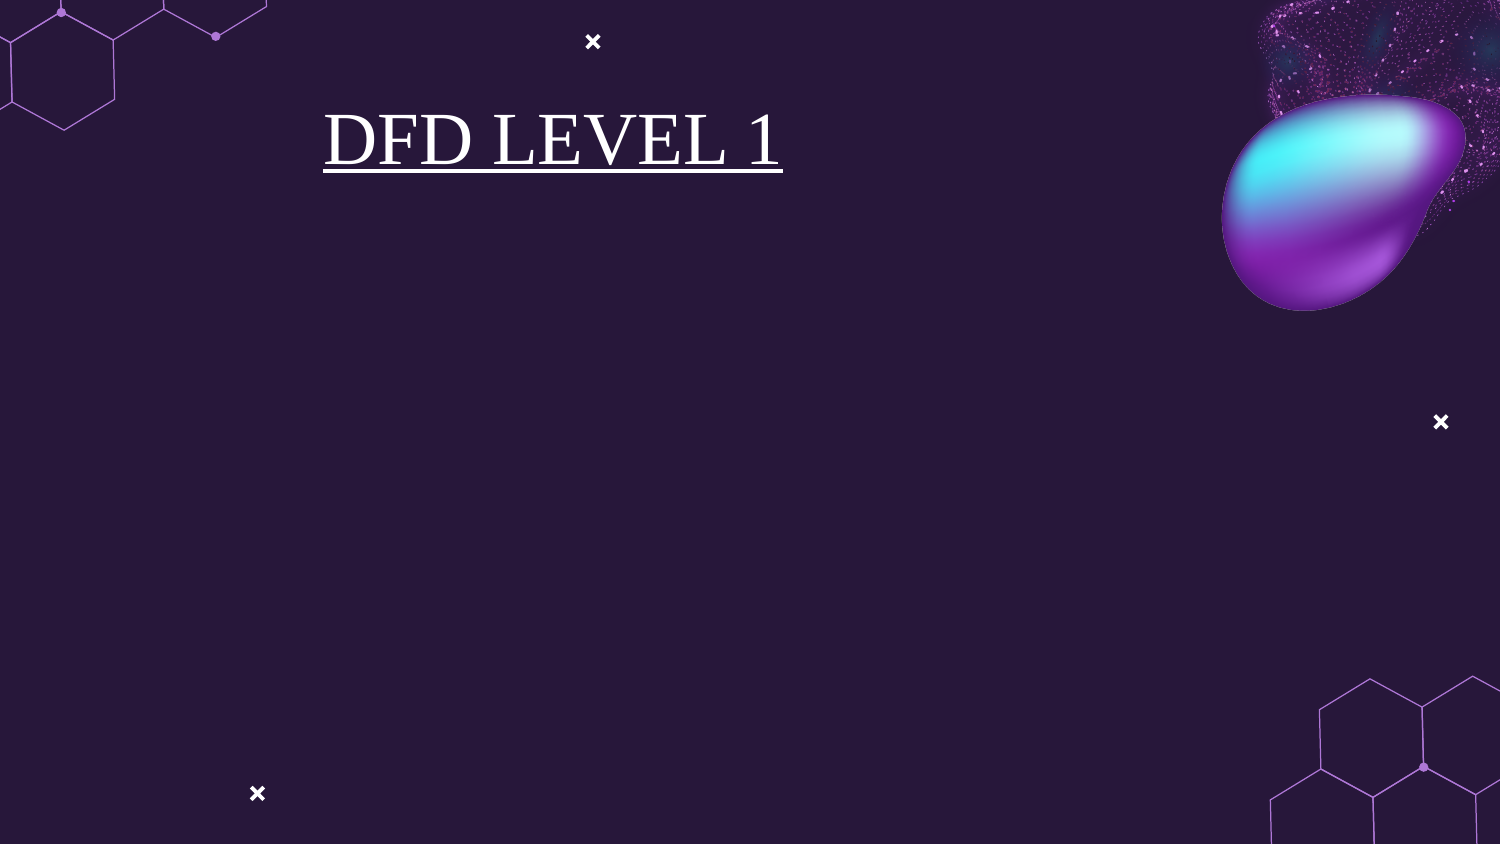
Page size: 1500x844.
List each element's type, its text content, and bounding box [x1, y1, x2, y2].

text_box DFD LEVEL 1 [308, 81, 799, 222]
picture [1187, 0, 1500, 317]
